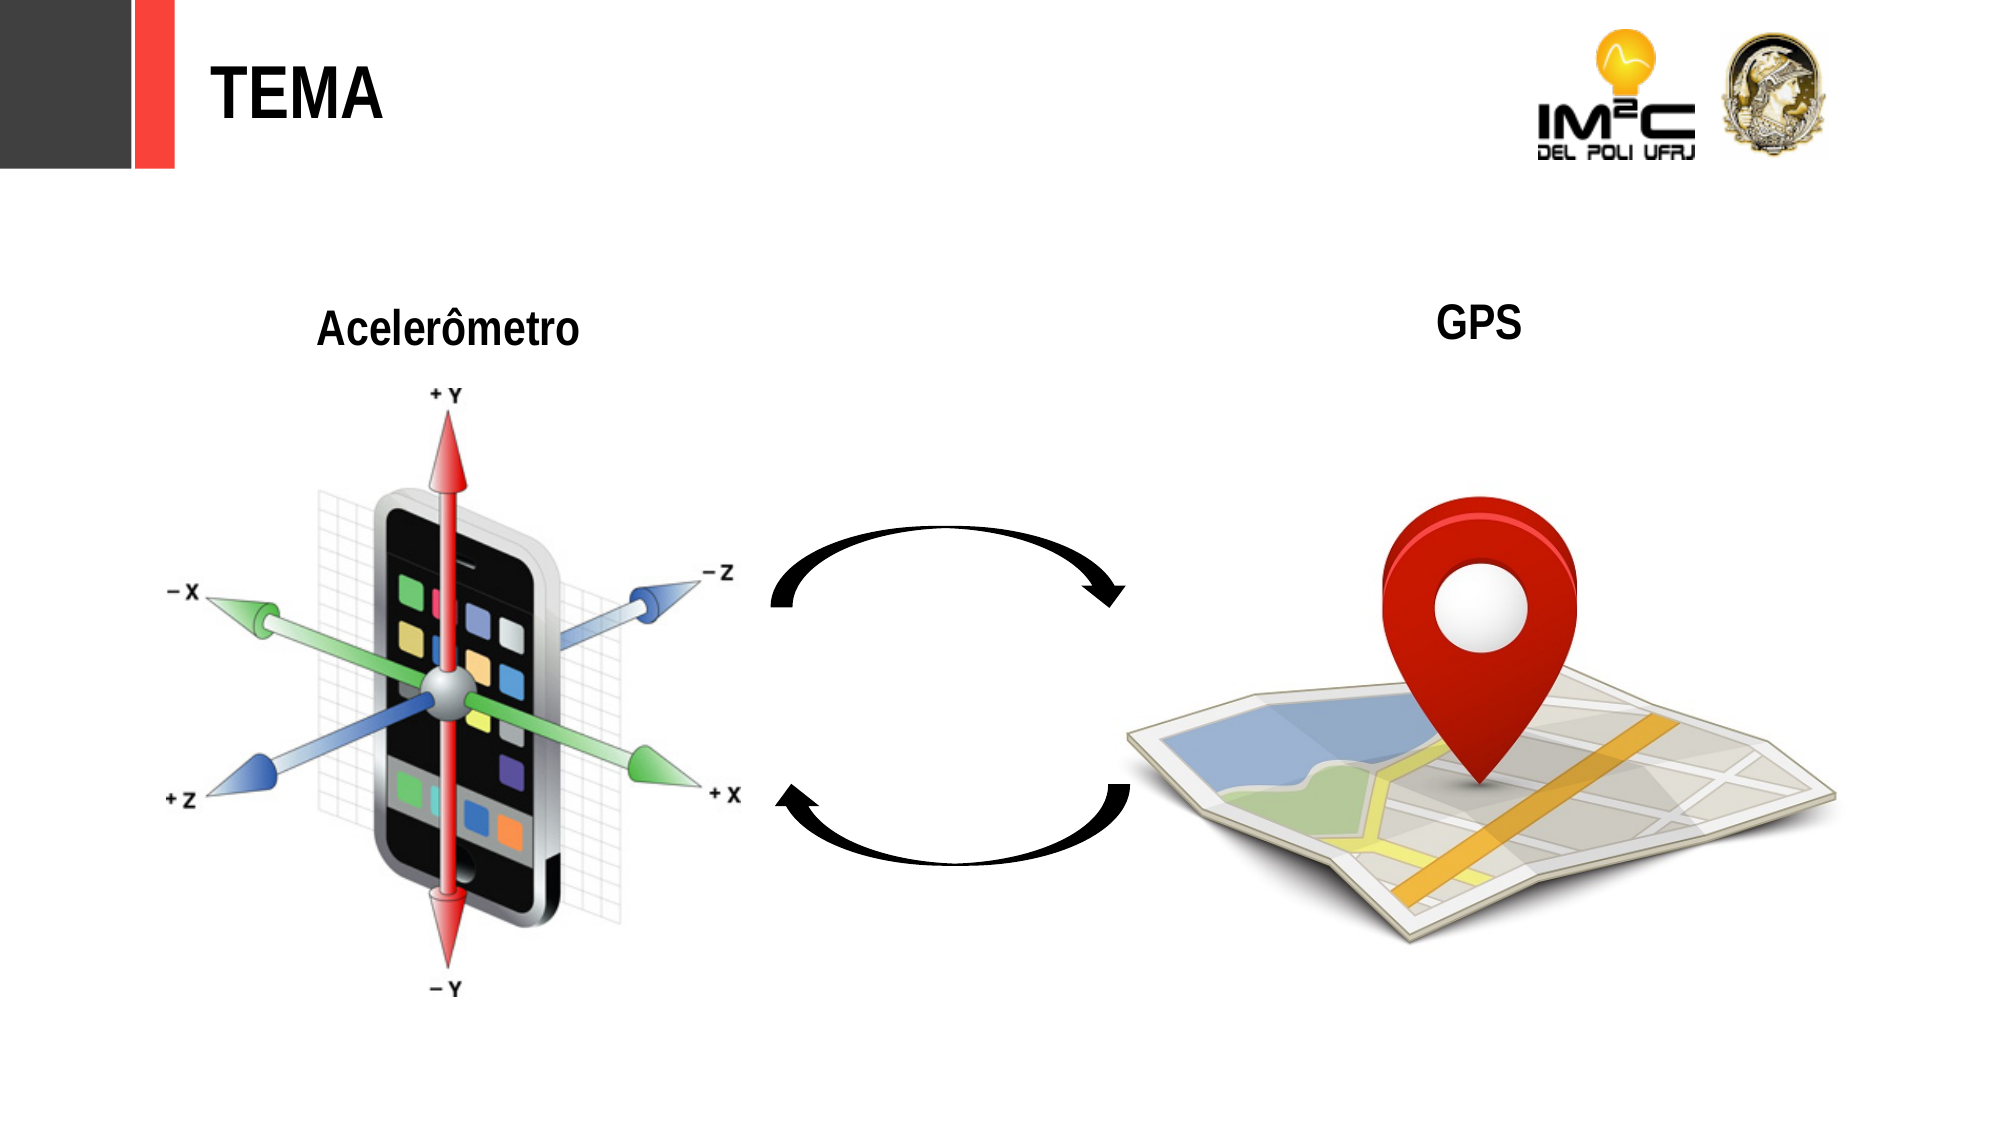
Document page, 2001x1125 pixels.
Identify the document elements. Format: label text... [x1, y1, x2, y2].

text_box TEMA [196, 35, 401, 141]
text_box Acelerômetro [302, 287, 597, 363]
text_box [134, 0, 176, 170]
picture [1538, 29, 1695, 160]
text_box [770, 525, 1064, 608]
text_box [774, 783, 1064, 866]
picture [1720, 31, 1829, 160]
text_box GPS [1421, 282, 1538, 358]
picture [1064, 430, 1905, 997]
picture [166, 388, 741, 997]
text_box [0, 0, 132, 170]
